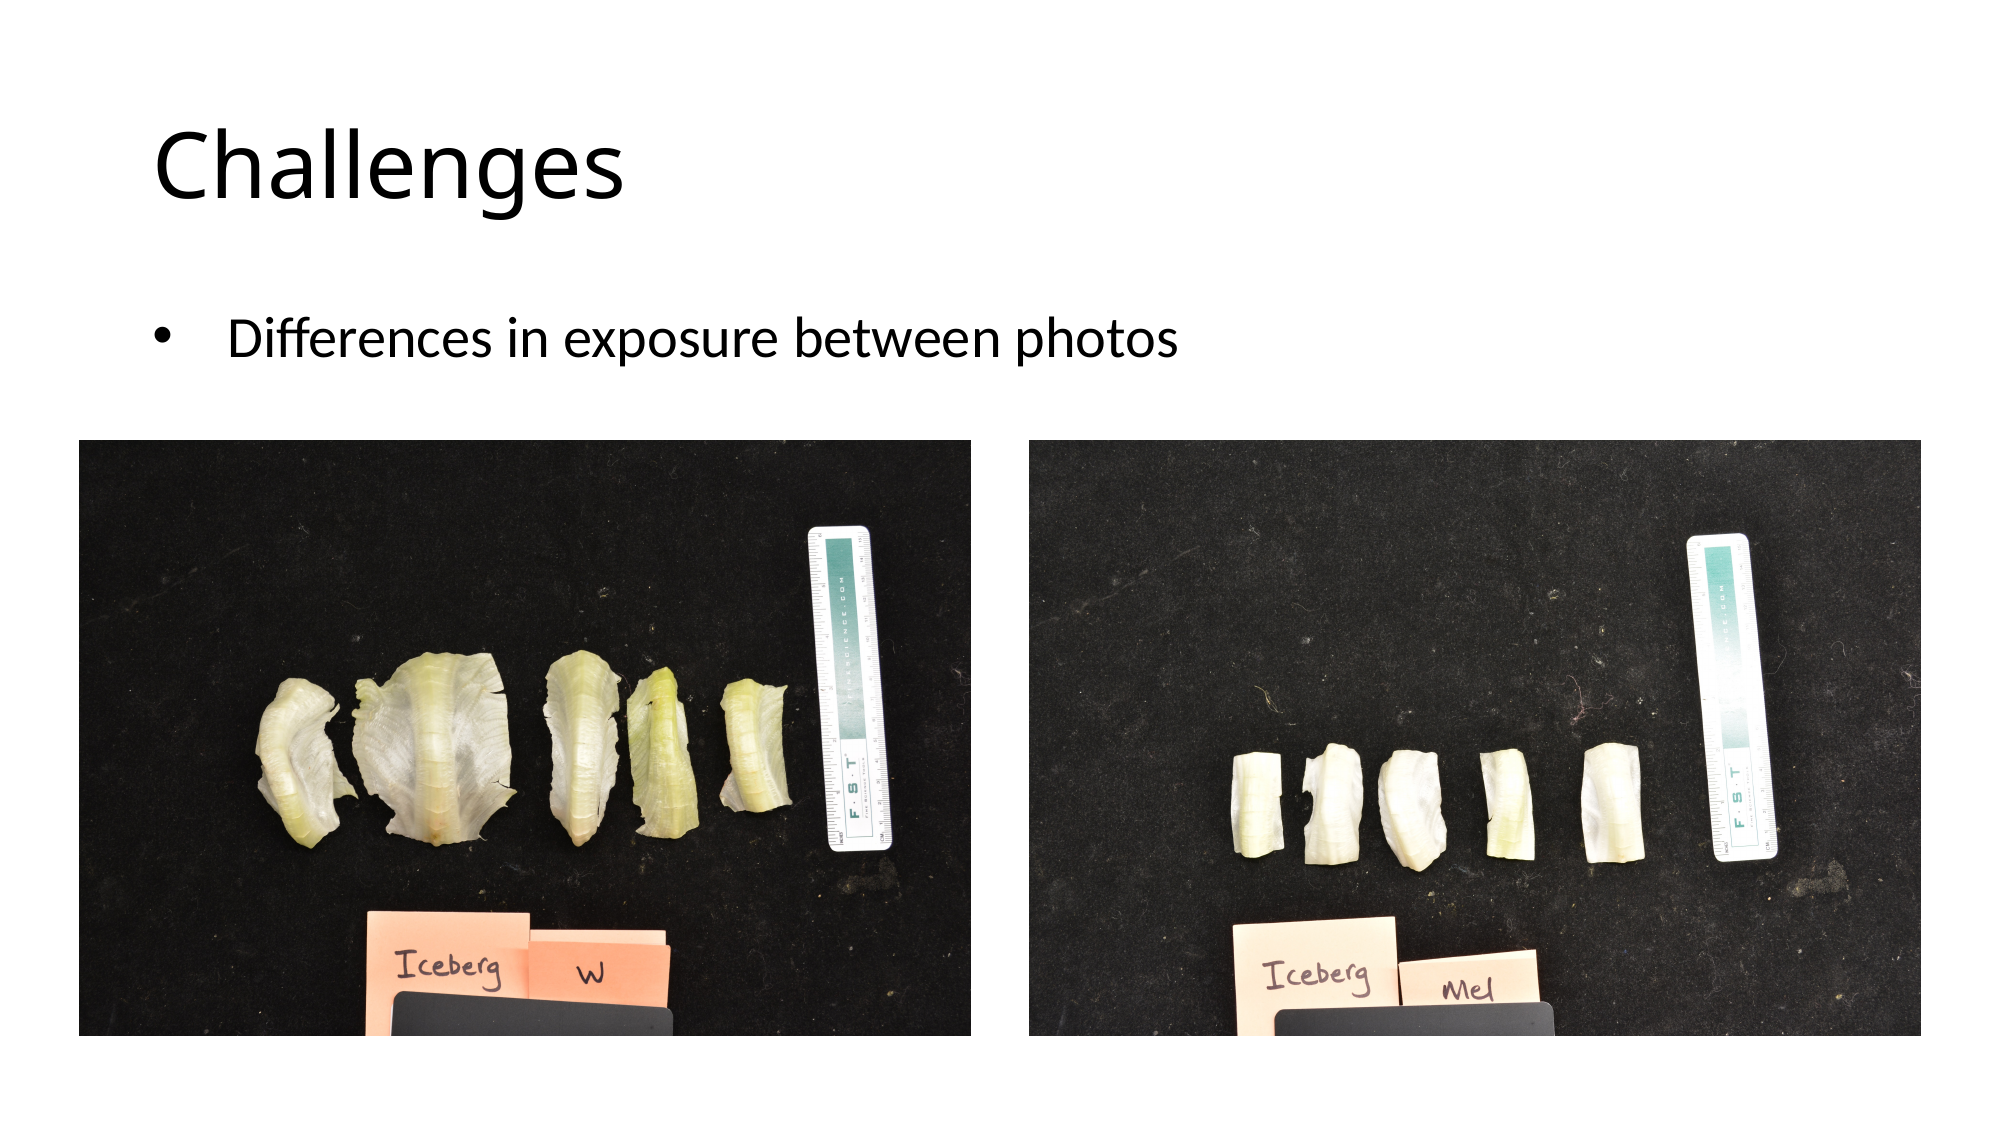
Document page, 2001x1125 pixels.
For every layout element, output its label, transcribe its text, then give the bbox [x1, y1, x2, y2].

list Differences in exposure between photos [137, 299, 1863, 1014]
picture [79, 440, 971, 1036]
picture [1029, 440, 1921, 1036]
title Challenges [137, 59, 1863, 278]
